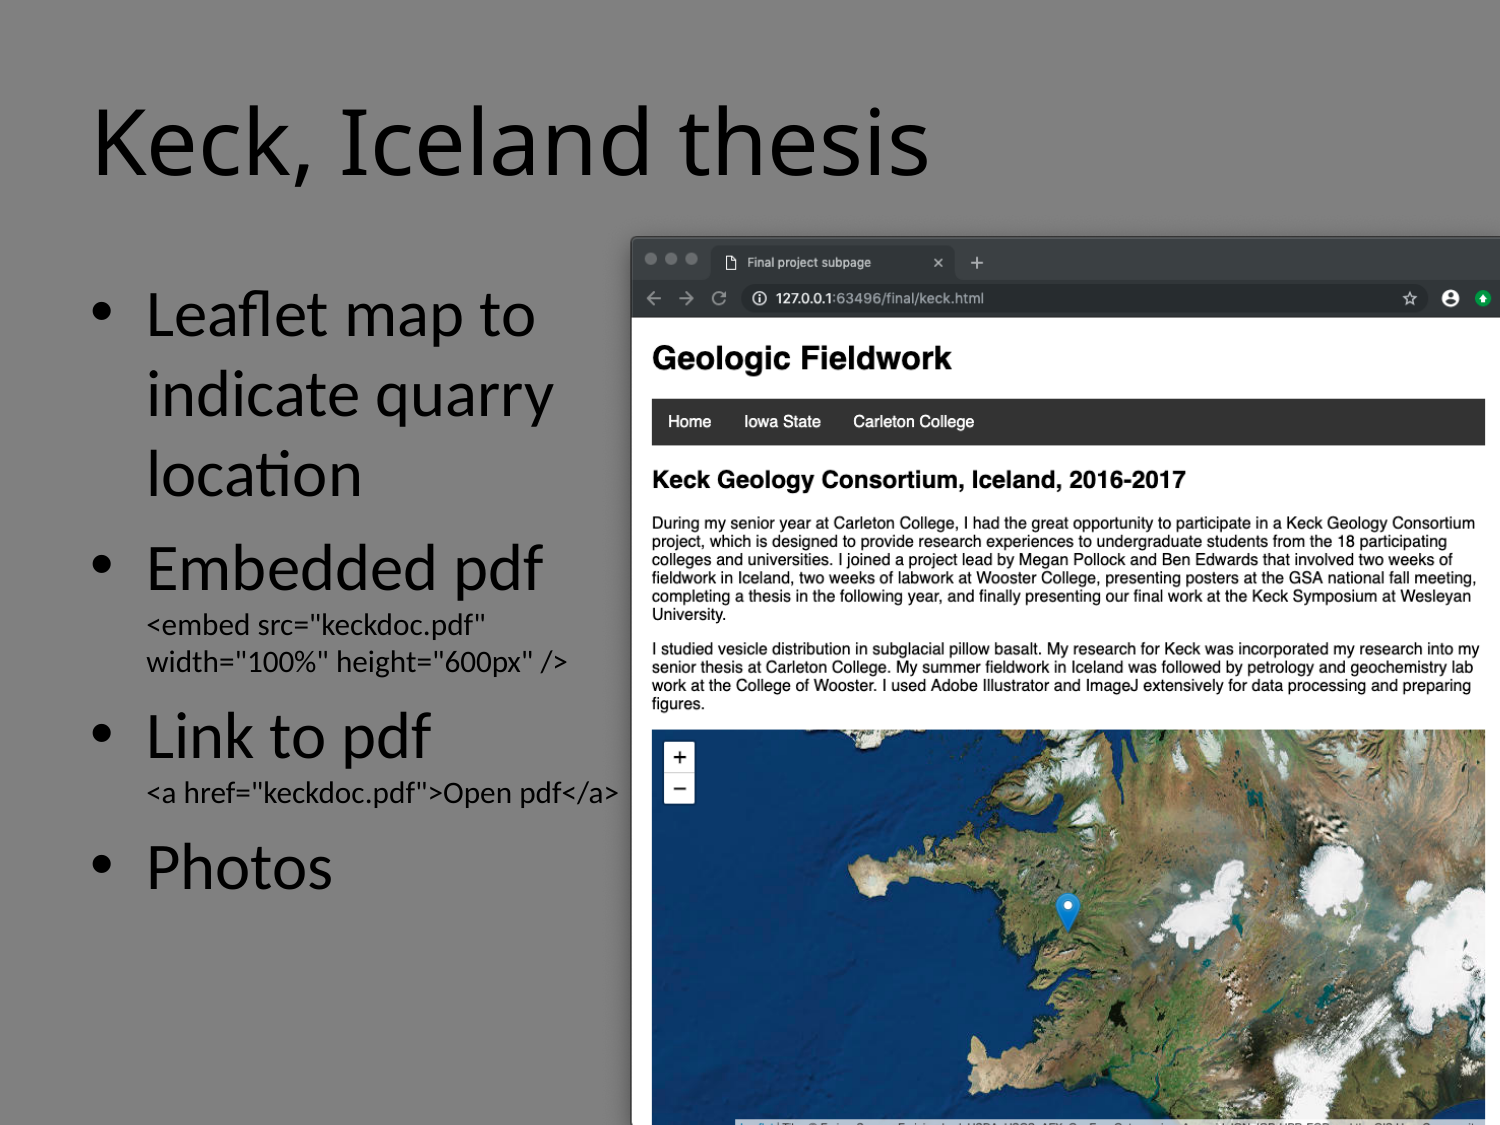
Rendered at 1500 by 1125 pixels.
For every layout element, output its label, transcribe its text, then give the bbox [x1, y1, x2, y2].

picture [597, 211, 1500, 1125]
title Keck, Iceland thesis [75, 45, 1425, 233]
list Leaflet map to indicate quarry location Embedded pdf <embed src="keckdoc.pdf" width="100%" height="600px" /> Link to pdf <a href="keckdoc.pdf">Open pdf</a> Photos [75, 262, 592, 1005]
